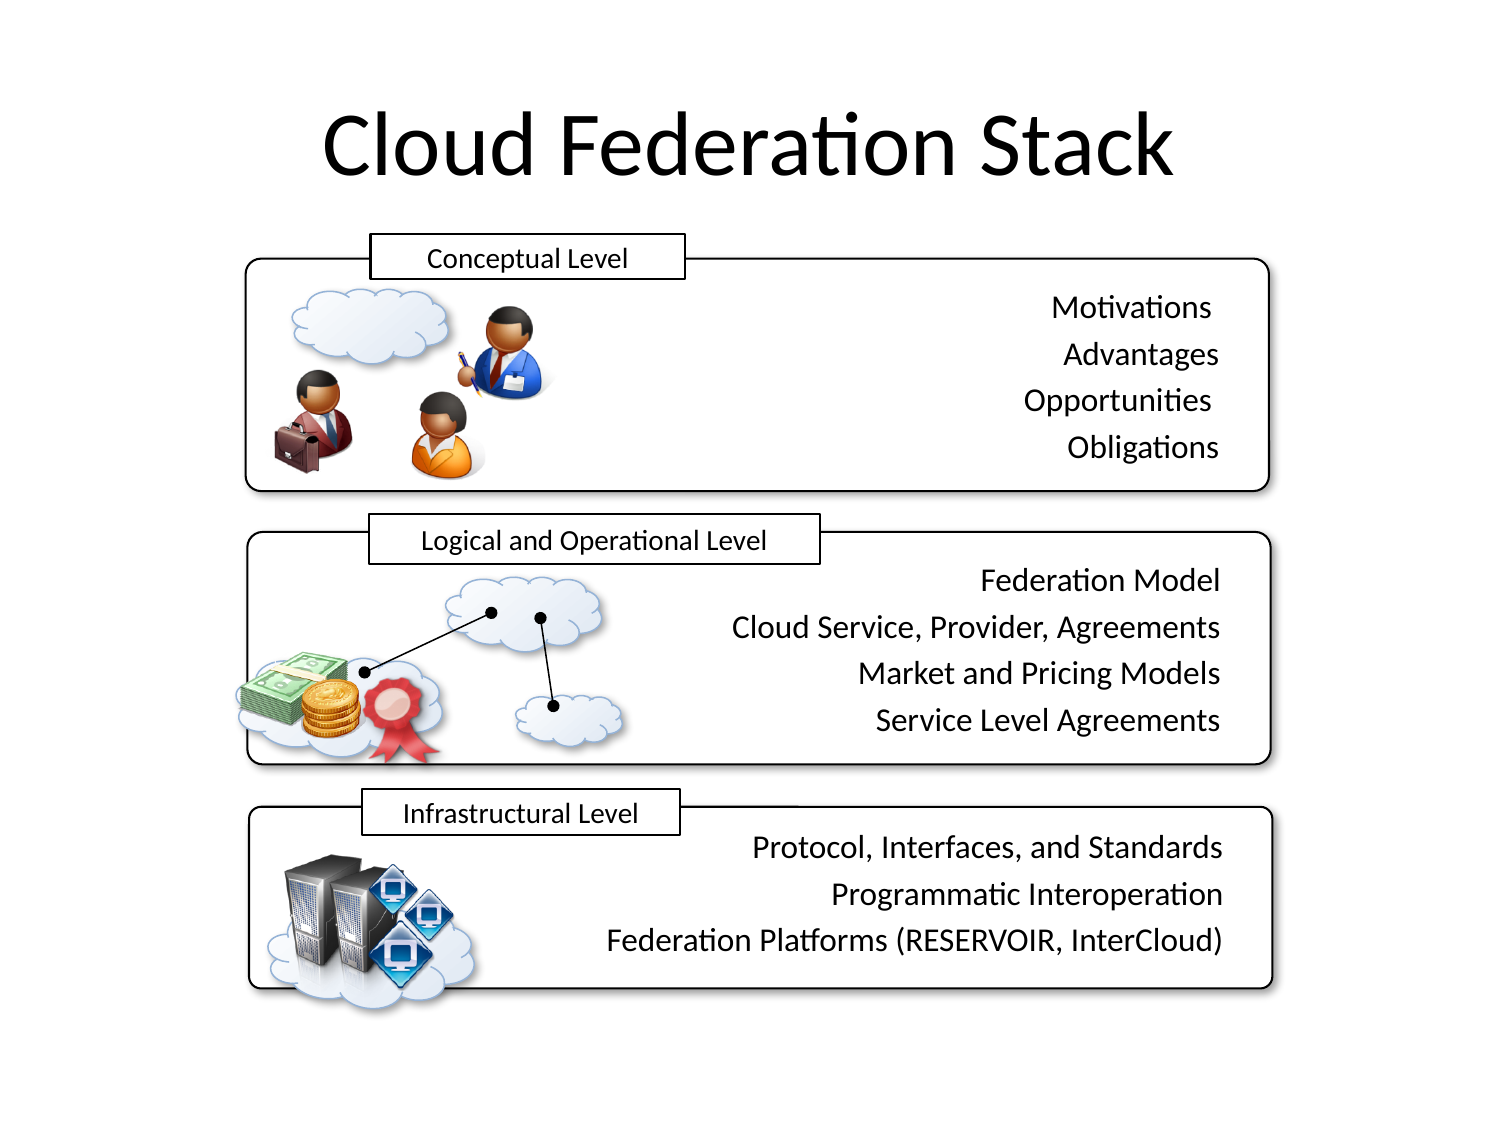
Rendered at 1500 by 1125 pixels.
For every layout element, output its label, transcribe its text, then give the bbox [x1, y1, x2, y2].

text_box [219, 209, 1302, 1030]
title Cloud Federation Stack [75, 45, 1425, 233]
